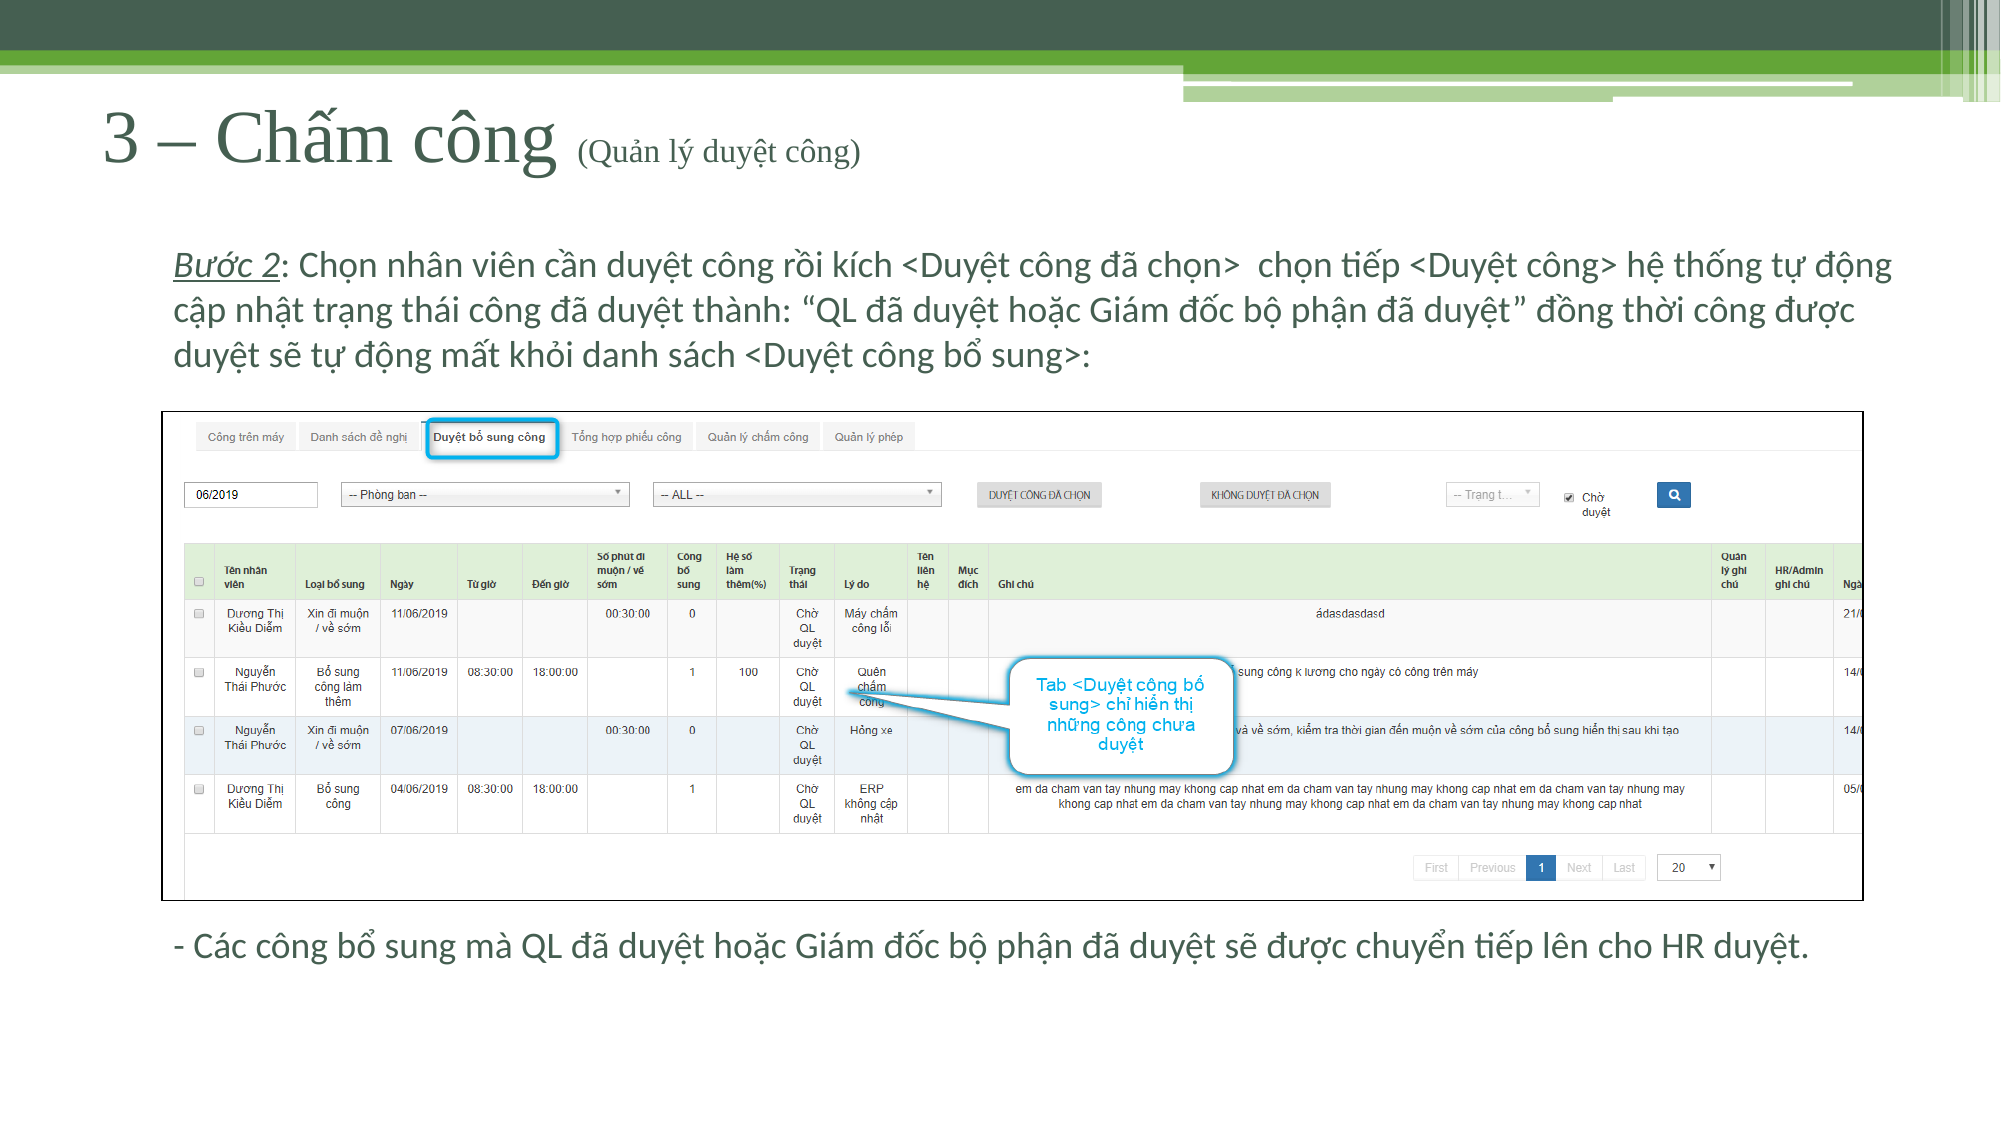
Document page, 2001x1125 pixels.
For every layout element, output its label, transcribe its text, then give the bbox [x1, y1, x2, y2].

title 3 – Chấm công (Quản lý duyệt công) [87, 75, 1888, 200]
picture [162, 412, 1863, 901]
list Bước 2: Chọn nhân viên cần duyệt công rồi kích <Duyệt công đã chọn> chọn tiếp <Duyệt công> hệ thống tự động cập nhật trạng thái công đã duyệt thành: “QL đã duyệt hoặc Giám đốc bộ phận đã duyệt” đồng thời công được duyệt sẽ tự động mất khỏi danh sách <Duyệt công bổ sung>: - --- - Các công bổ sung mà QL đã duyệt hoặc Giám đốc bộ phận đã duyệt sẽ được chuyển tiếp lên cho HR duyệt. [112, 224, 1913, 1075]
